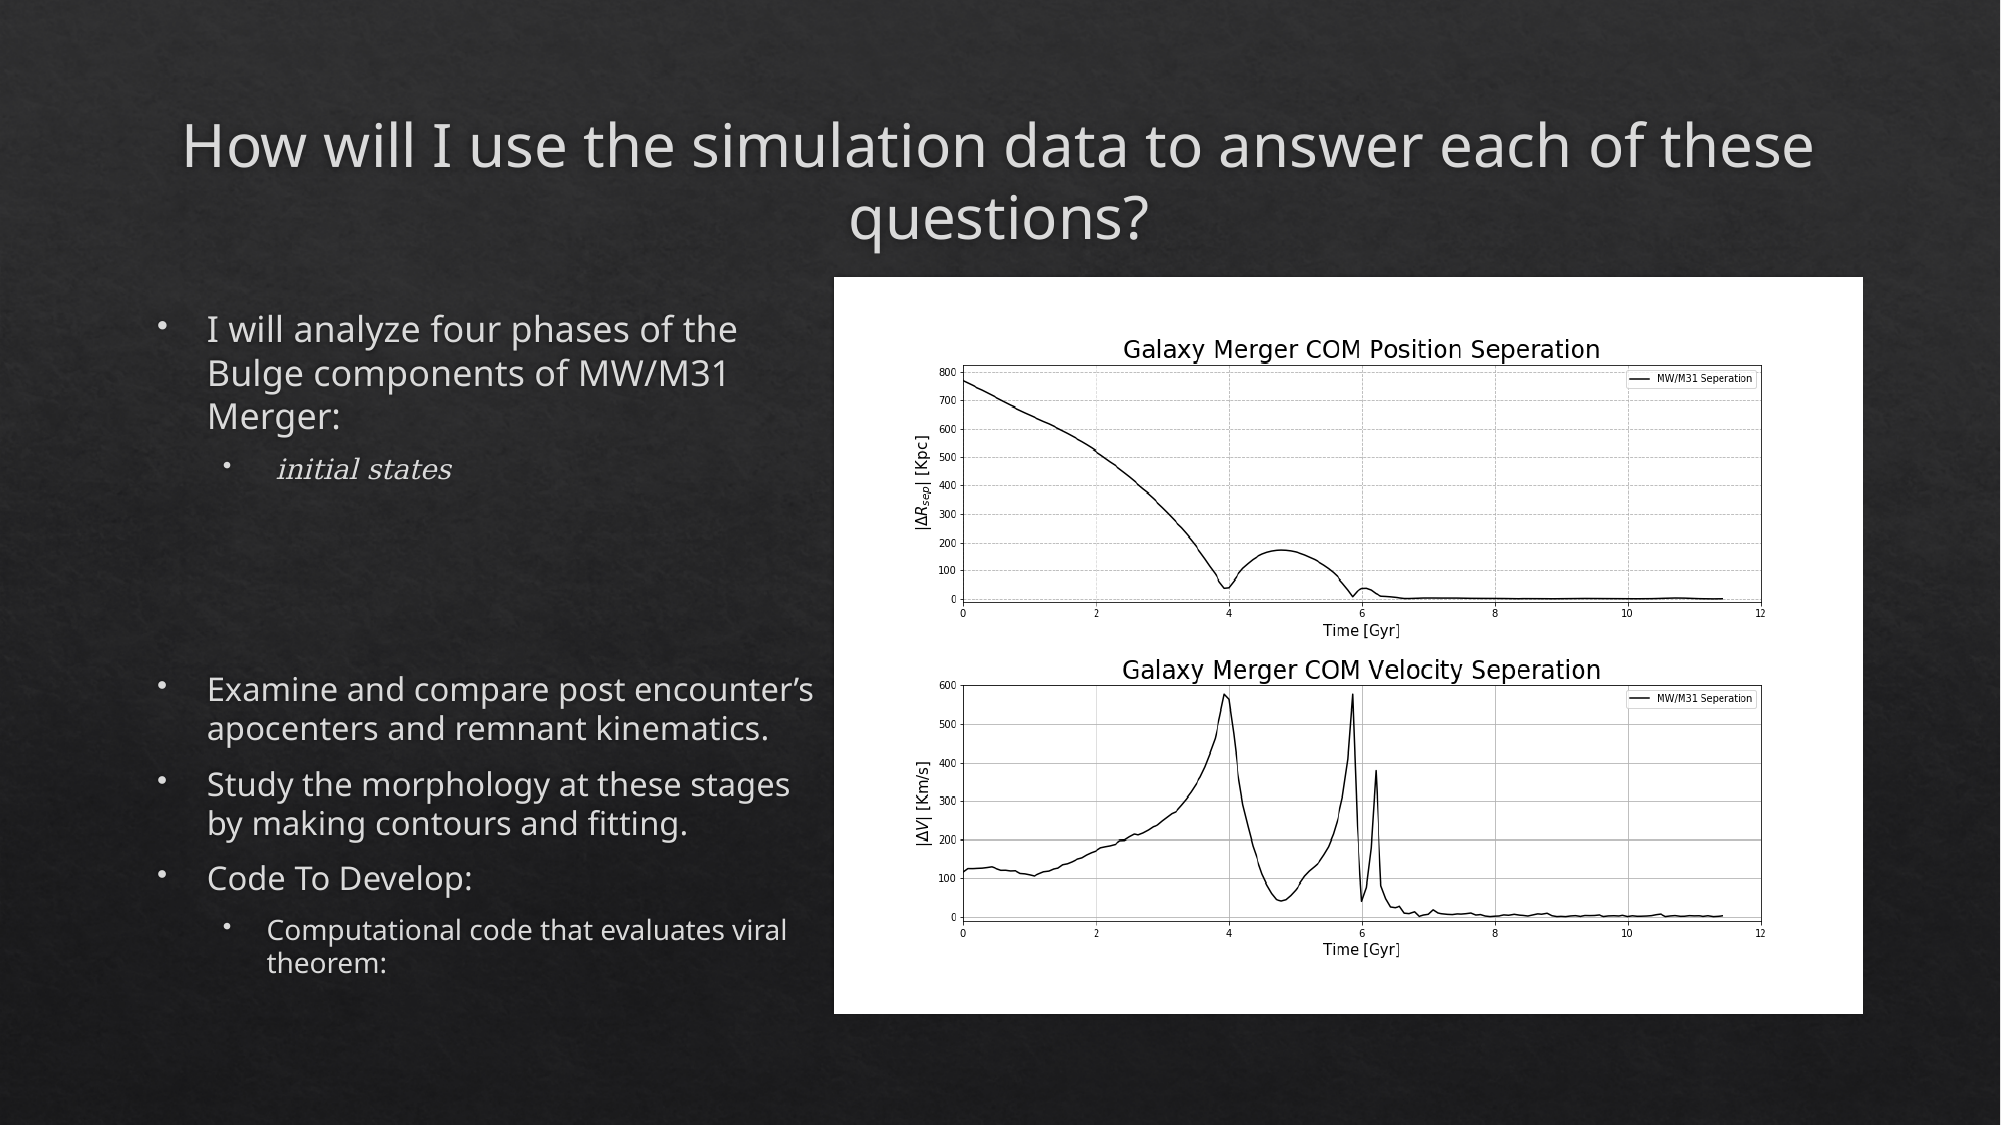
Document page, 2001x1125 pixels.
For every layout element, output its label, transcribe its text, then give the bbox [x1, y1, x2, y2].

title How will I use the simulation data to answer each of these questions? [149, 99, 1849, 260]
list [833, 276, 1863, 1014]
